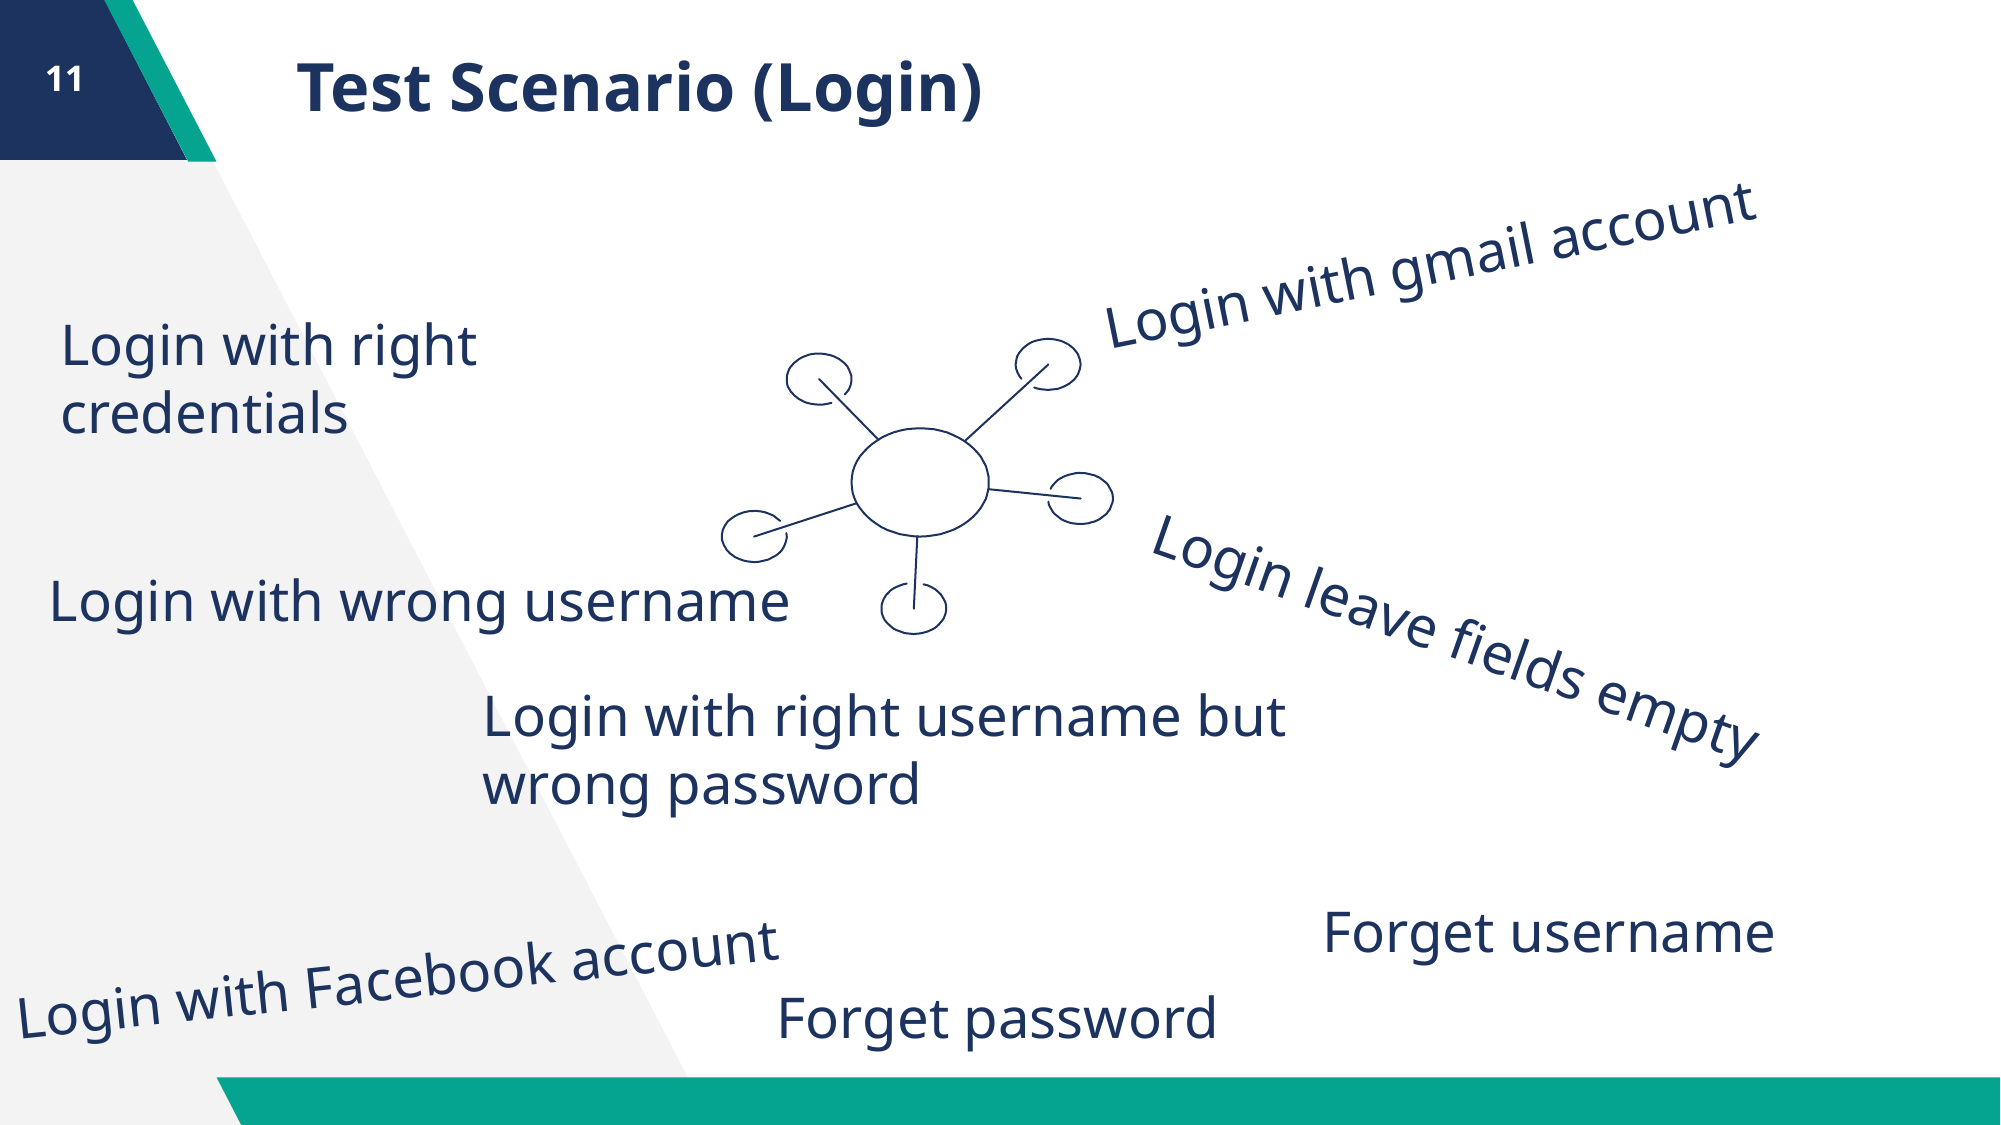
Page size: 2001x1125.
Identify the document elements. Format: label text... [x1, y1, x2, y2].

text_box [721, 338, 1114, 635]
text_box Forget password [756, 972, 1504, 1060]
slide_number ‹#› [0, 0, 131, 160]
text_box Forget username [1302, 886, 2000, 974]
subtitle Test Scenario (Login) [276, 24, 1568, 197]
text_box Login leave fields empty [1122, 482, 1956, 849]
text_box Login with right username but wrong password [462, 670, 1316, 826]
text_box Login with Facebook account [0, 885, 849, 1063]
text_box Login with gmail account [1076, 119, 1930, 370]
text_box Login with right credentials [40, 299, 787, 455]
text_box Login with wrong username [28, 555, 721, 643]
